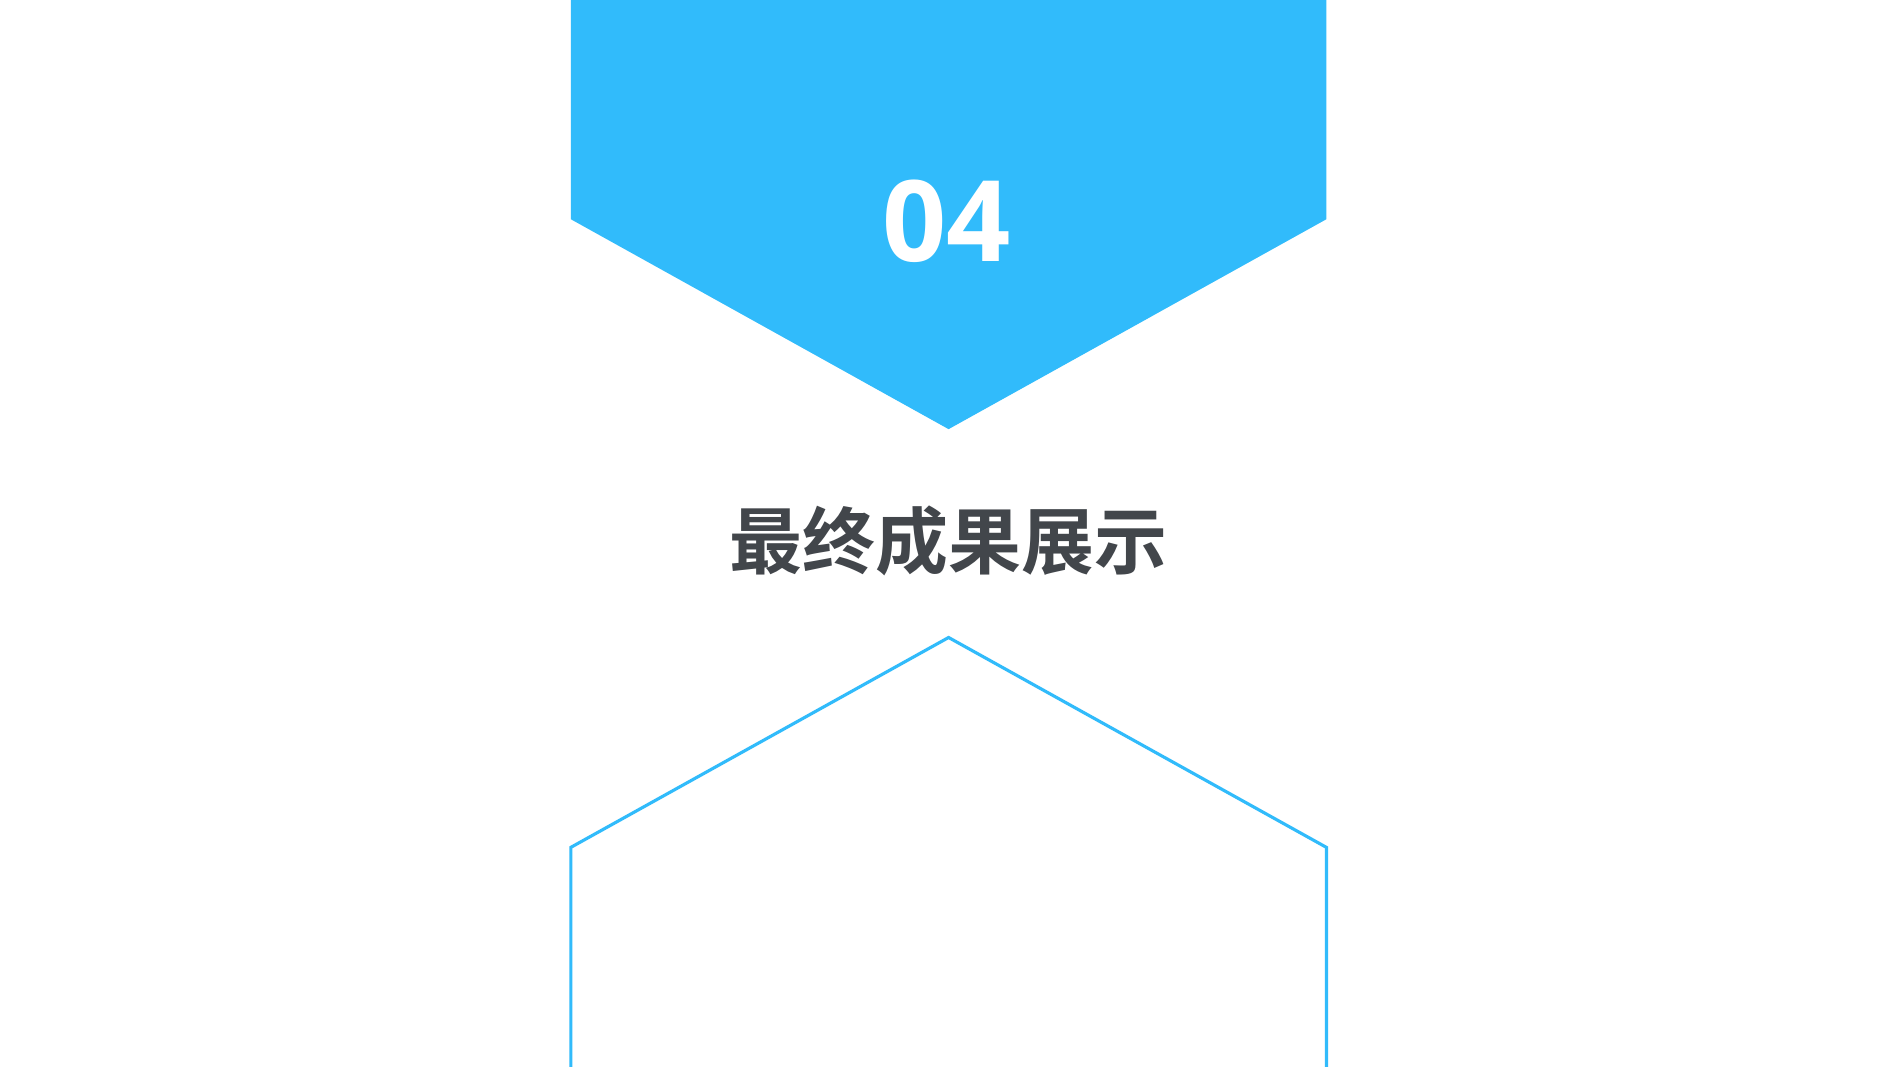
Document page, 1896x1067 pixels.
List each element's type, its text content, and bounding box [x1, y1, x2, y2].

text_box 04 [831, 125, 1063, 286]
text_box 最终成果展示 [534, 479, 1363, 586]
text_box [570, 0, 1327, 430]
text_box [570, 637, 1327, 1067]
